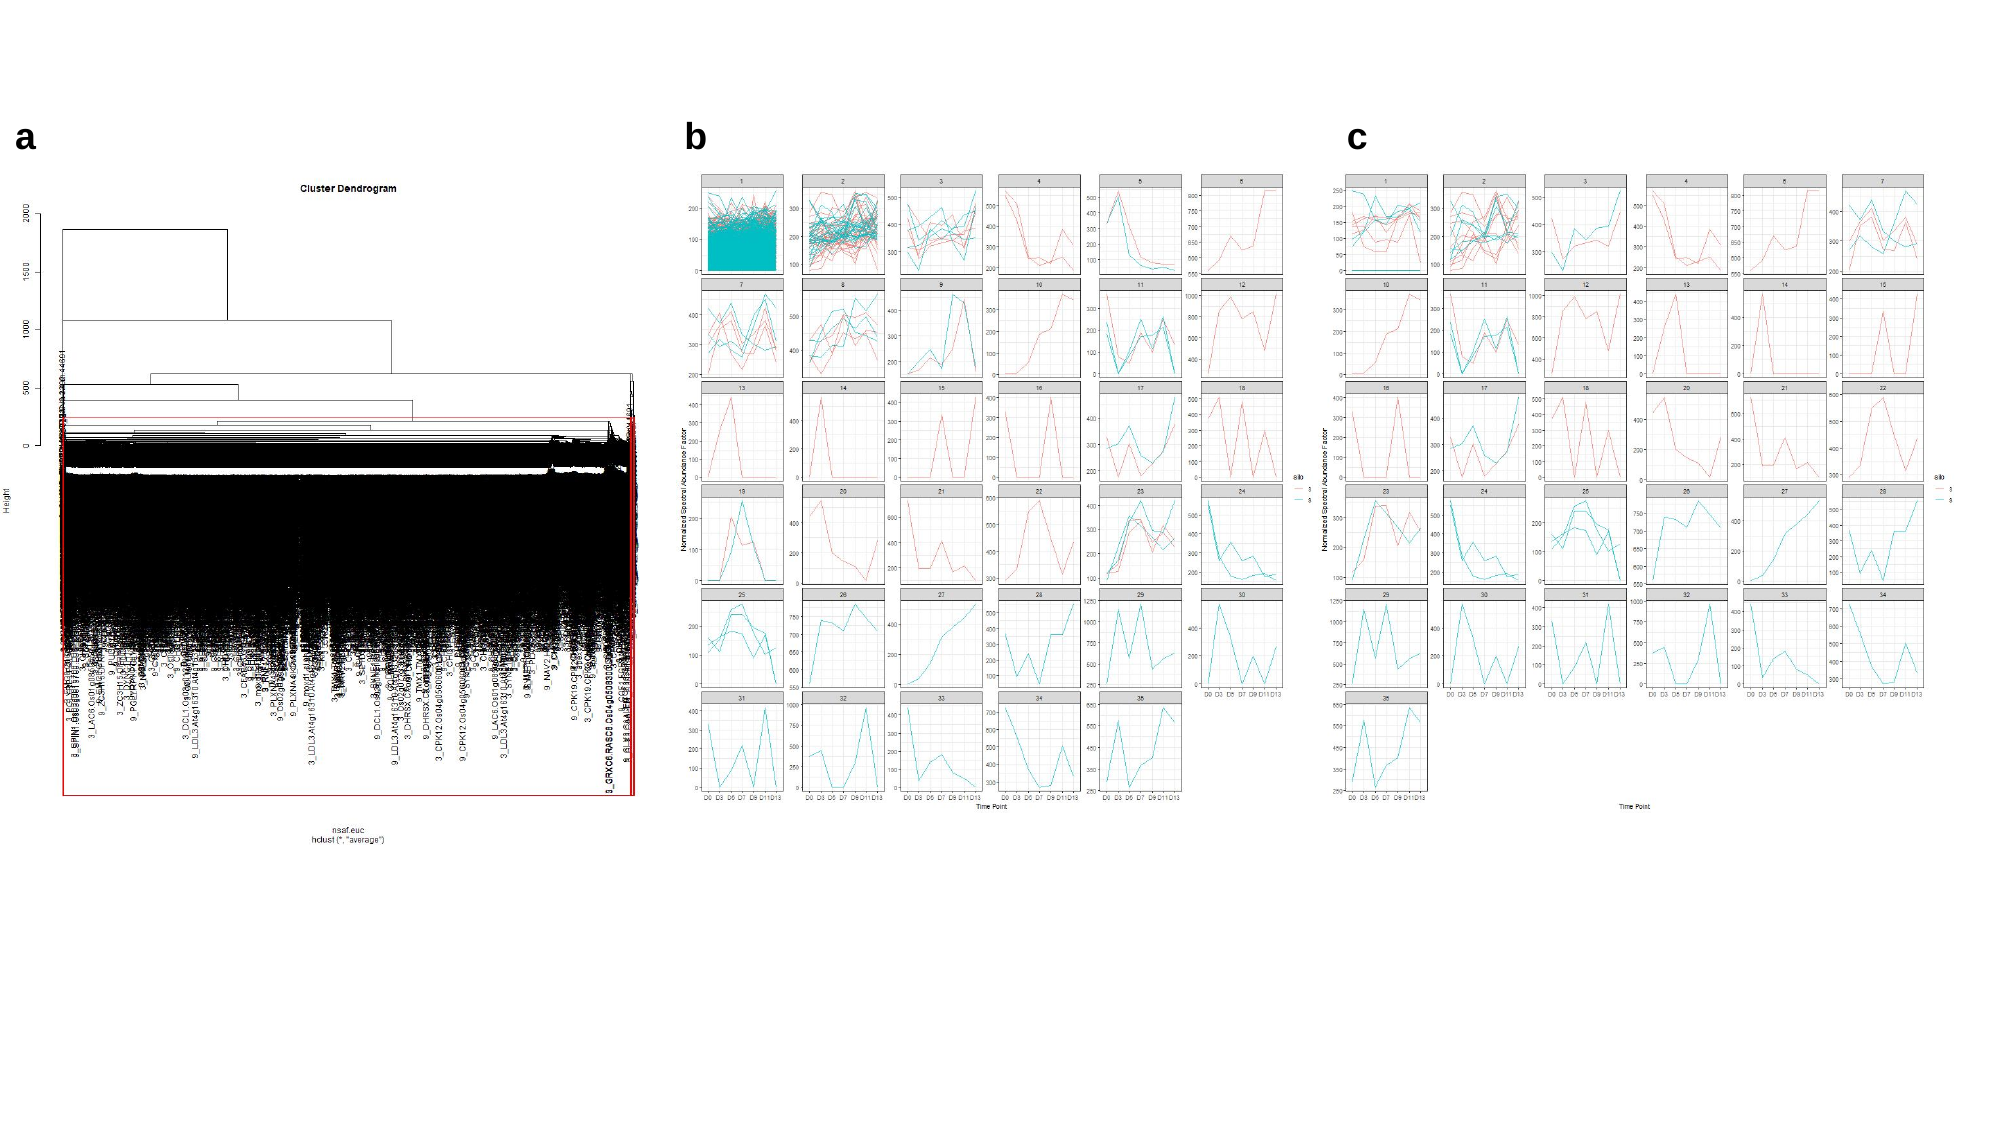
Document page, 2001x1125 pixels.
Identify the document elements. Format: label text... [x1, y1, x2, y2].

picture [0, 167, 1959, 845]
text_box a [0, 105, 51, 165]
text_box c [1332, 105, 1383, 165]
text_box b [669, 105, 723, 165]
